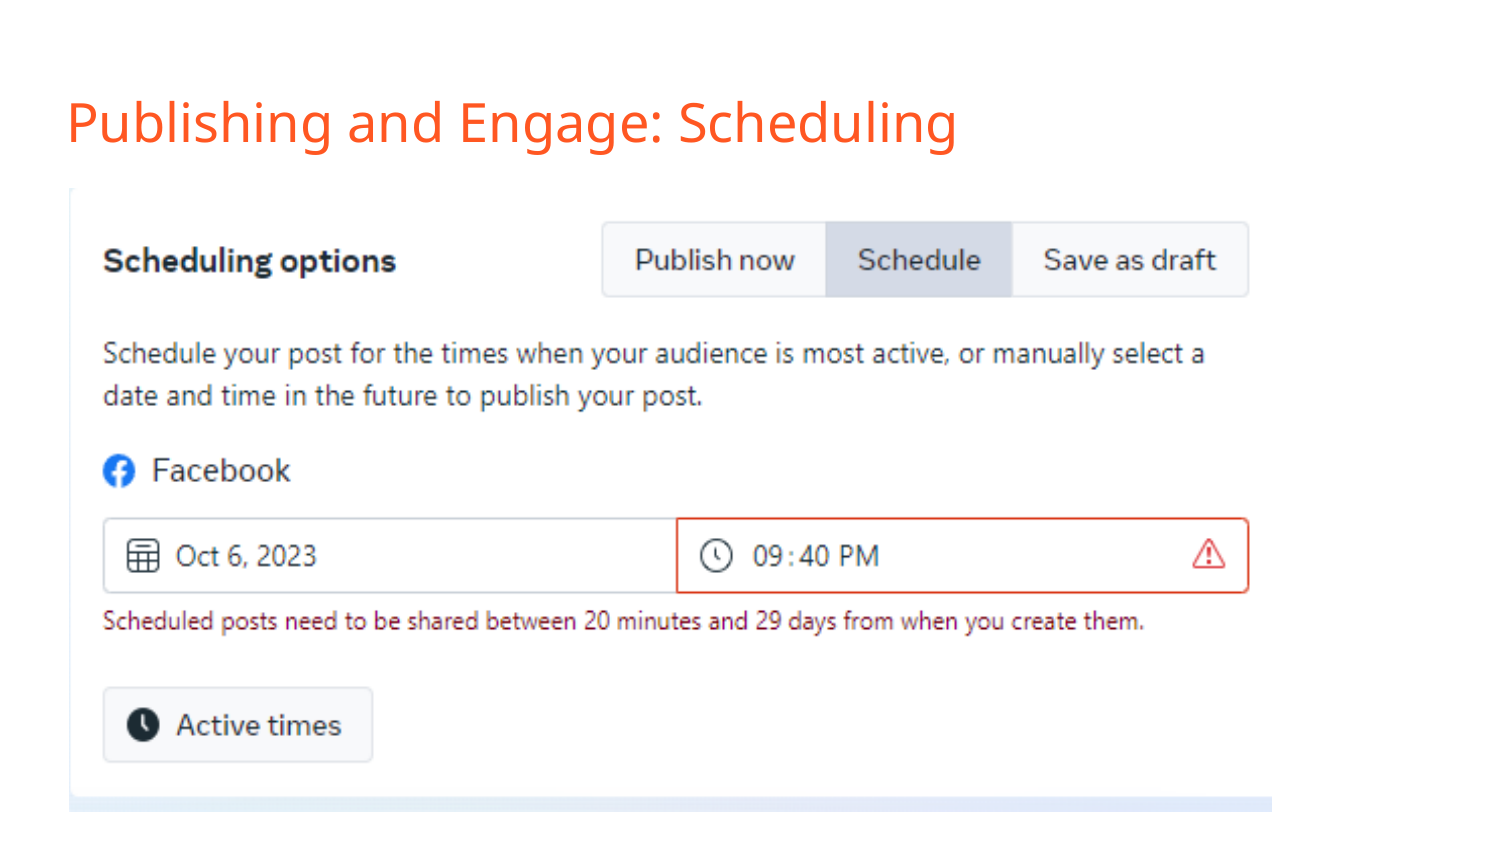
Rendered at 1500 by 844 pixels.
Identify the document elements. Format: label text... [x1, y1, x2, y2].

picture [69, 188, 1272, 812]
title Publishing and Engage: Scheduling [51, 72, 1449, 167]
